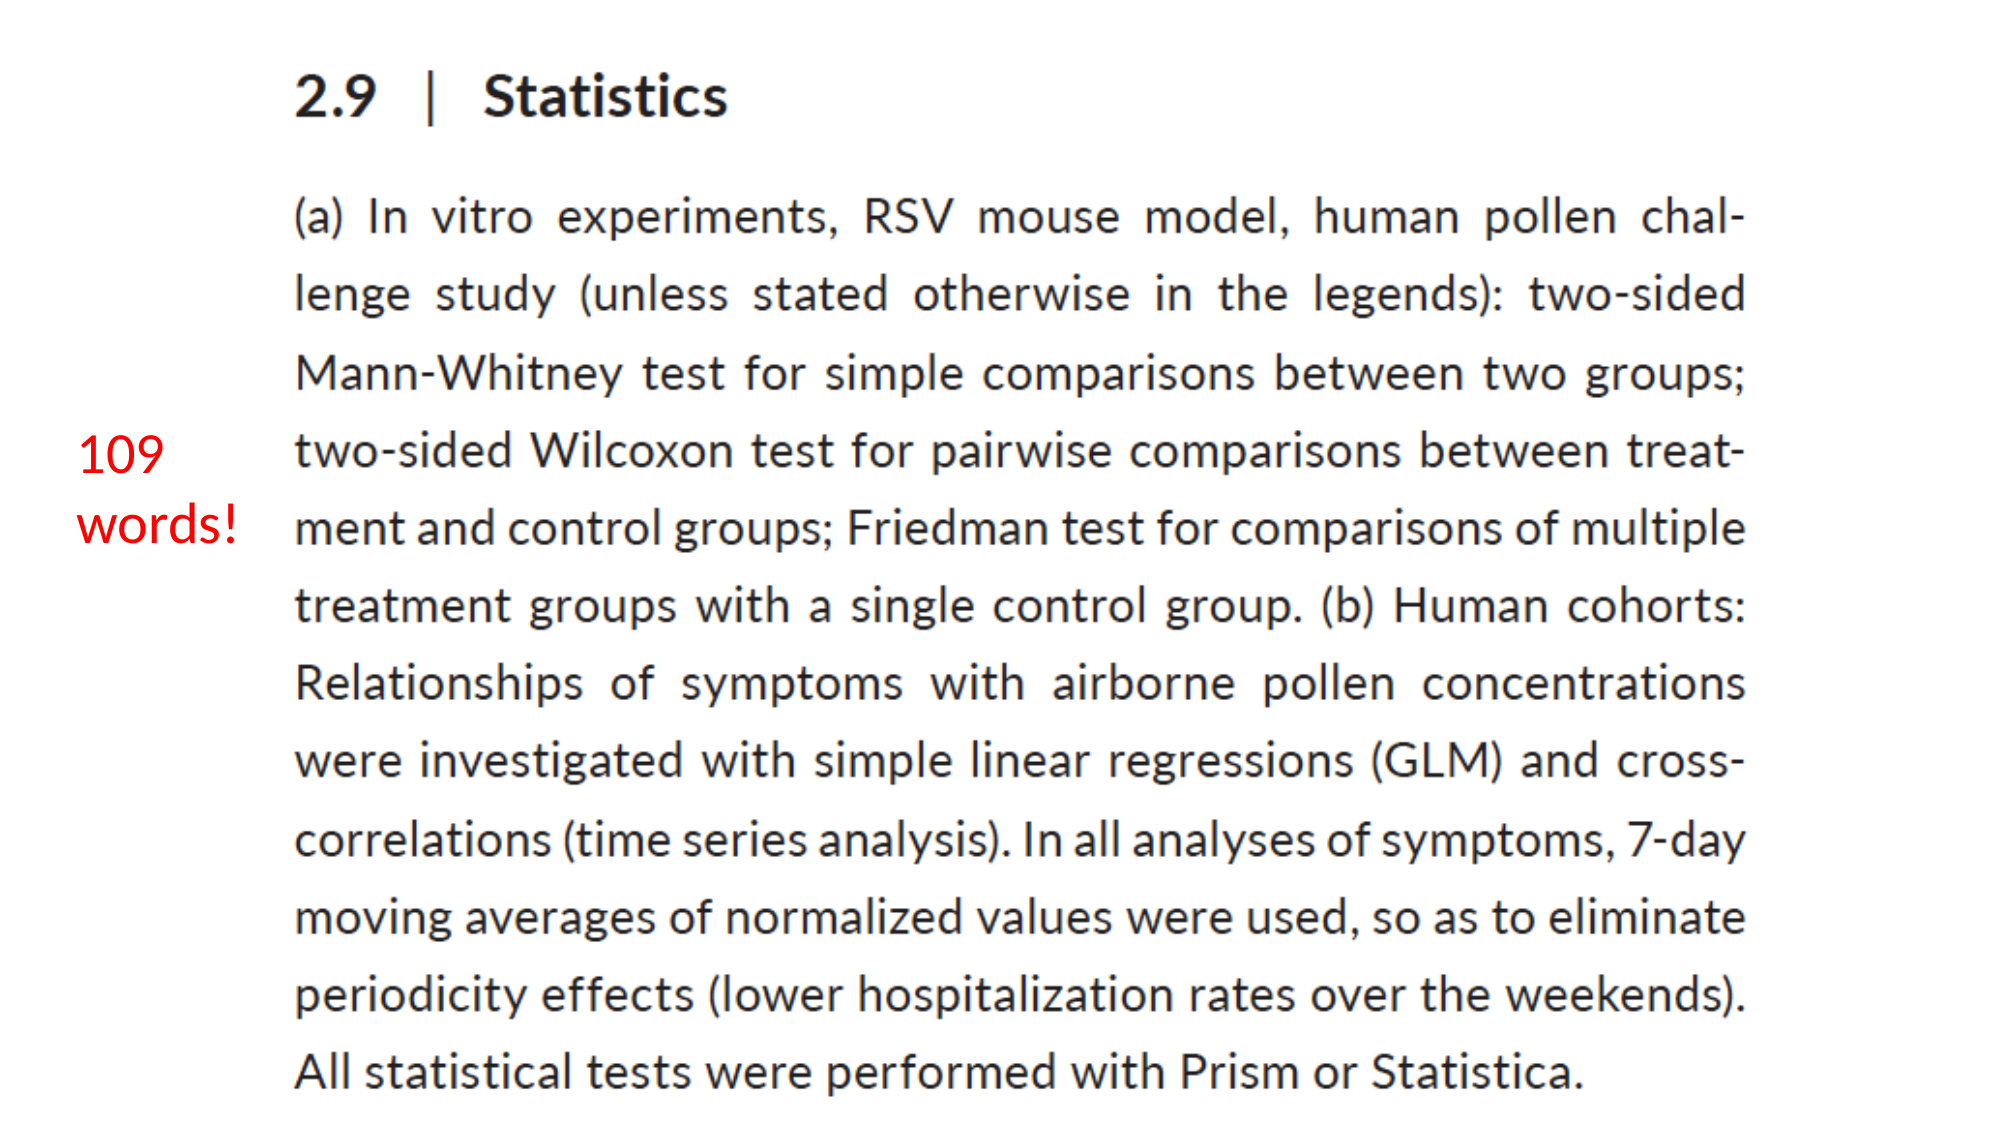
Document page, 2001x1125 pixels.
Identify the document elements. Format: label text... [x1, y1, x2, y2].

picture [208, 5, 1799, 1124]
text_box 109 words! [62, 408, 208, 563]
